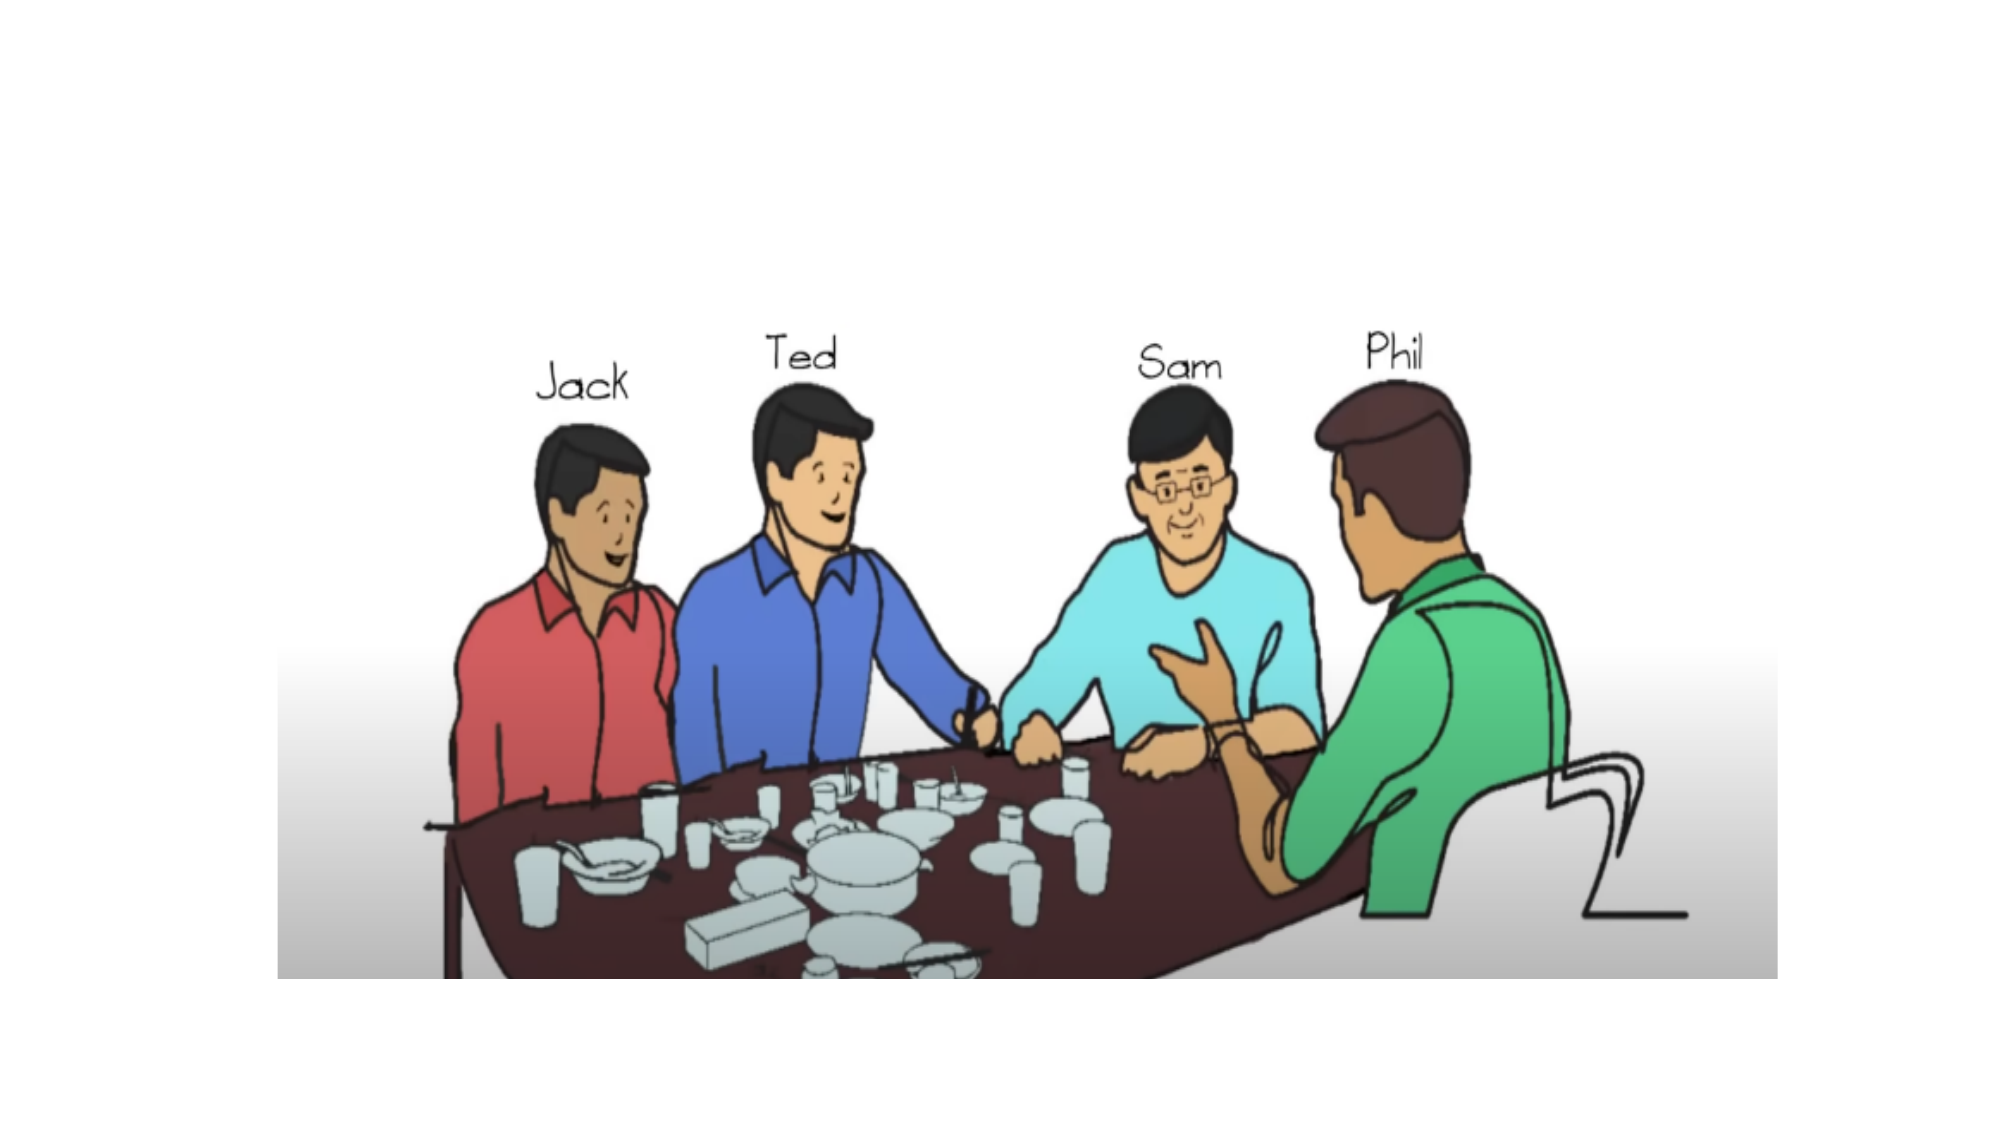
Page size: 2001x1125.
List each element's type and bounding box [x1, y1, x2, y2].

list [277, 164, 1778, 979]
